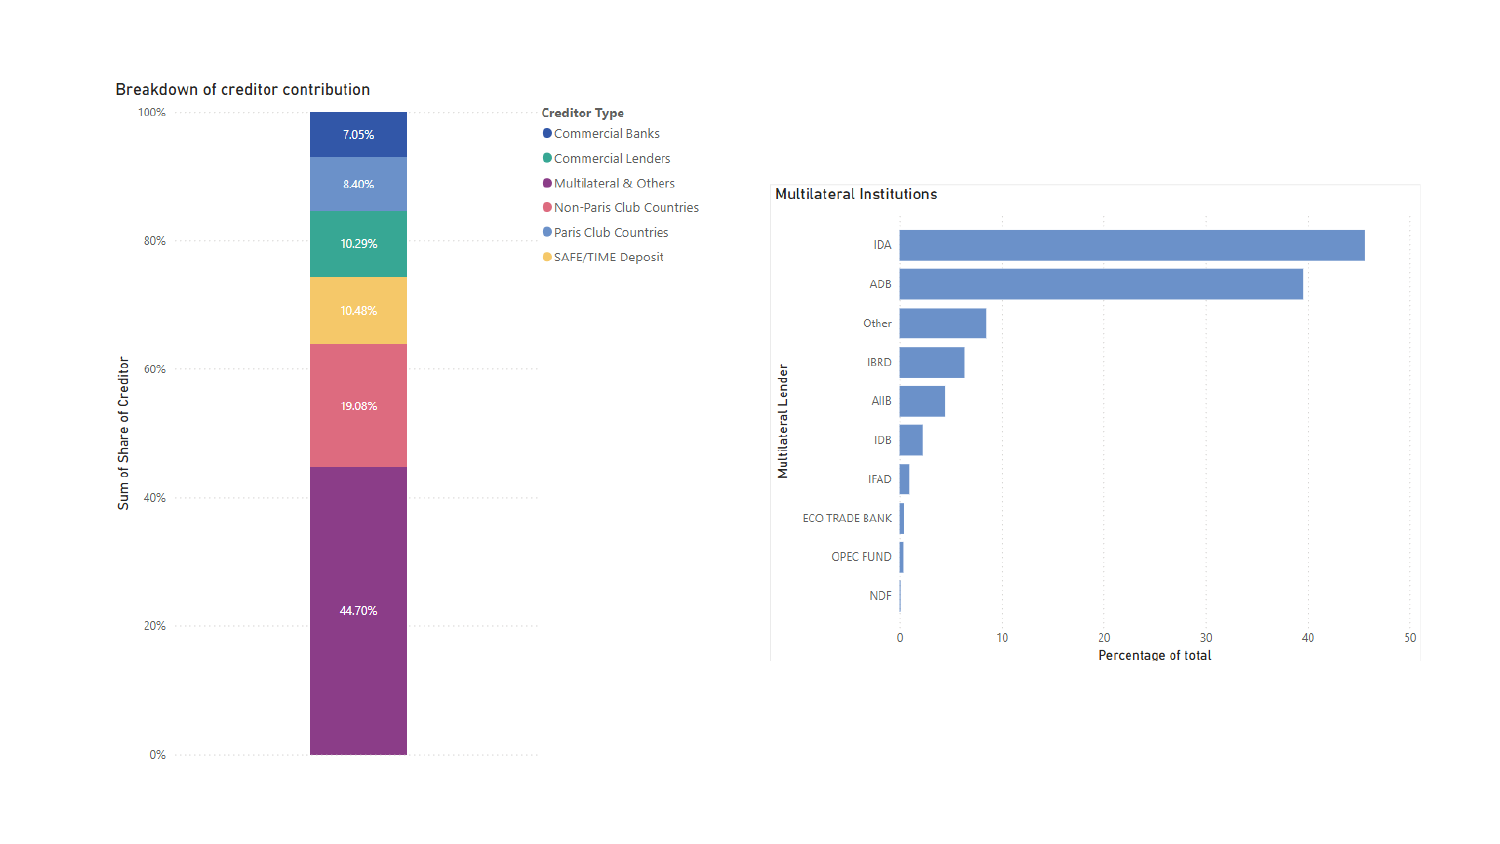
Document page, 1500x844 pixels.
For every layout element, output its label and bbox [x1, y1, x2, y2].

picture [107, 78, 702, 765]
picture [769, 183, 1421, 661]
